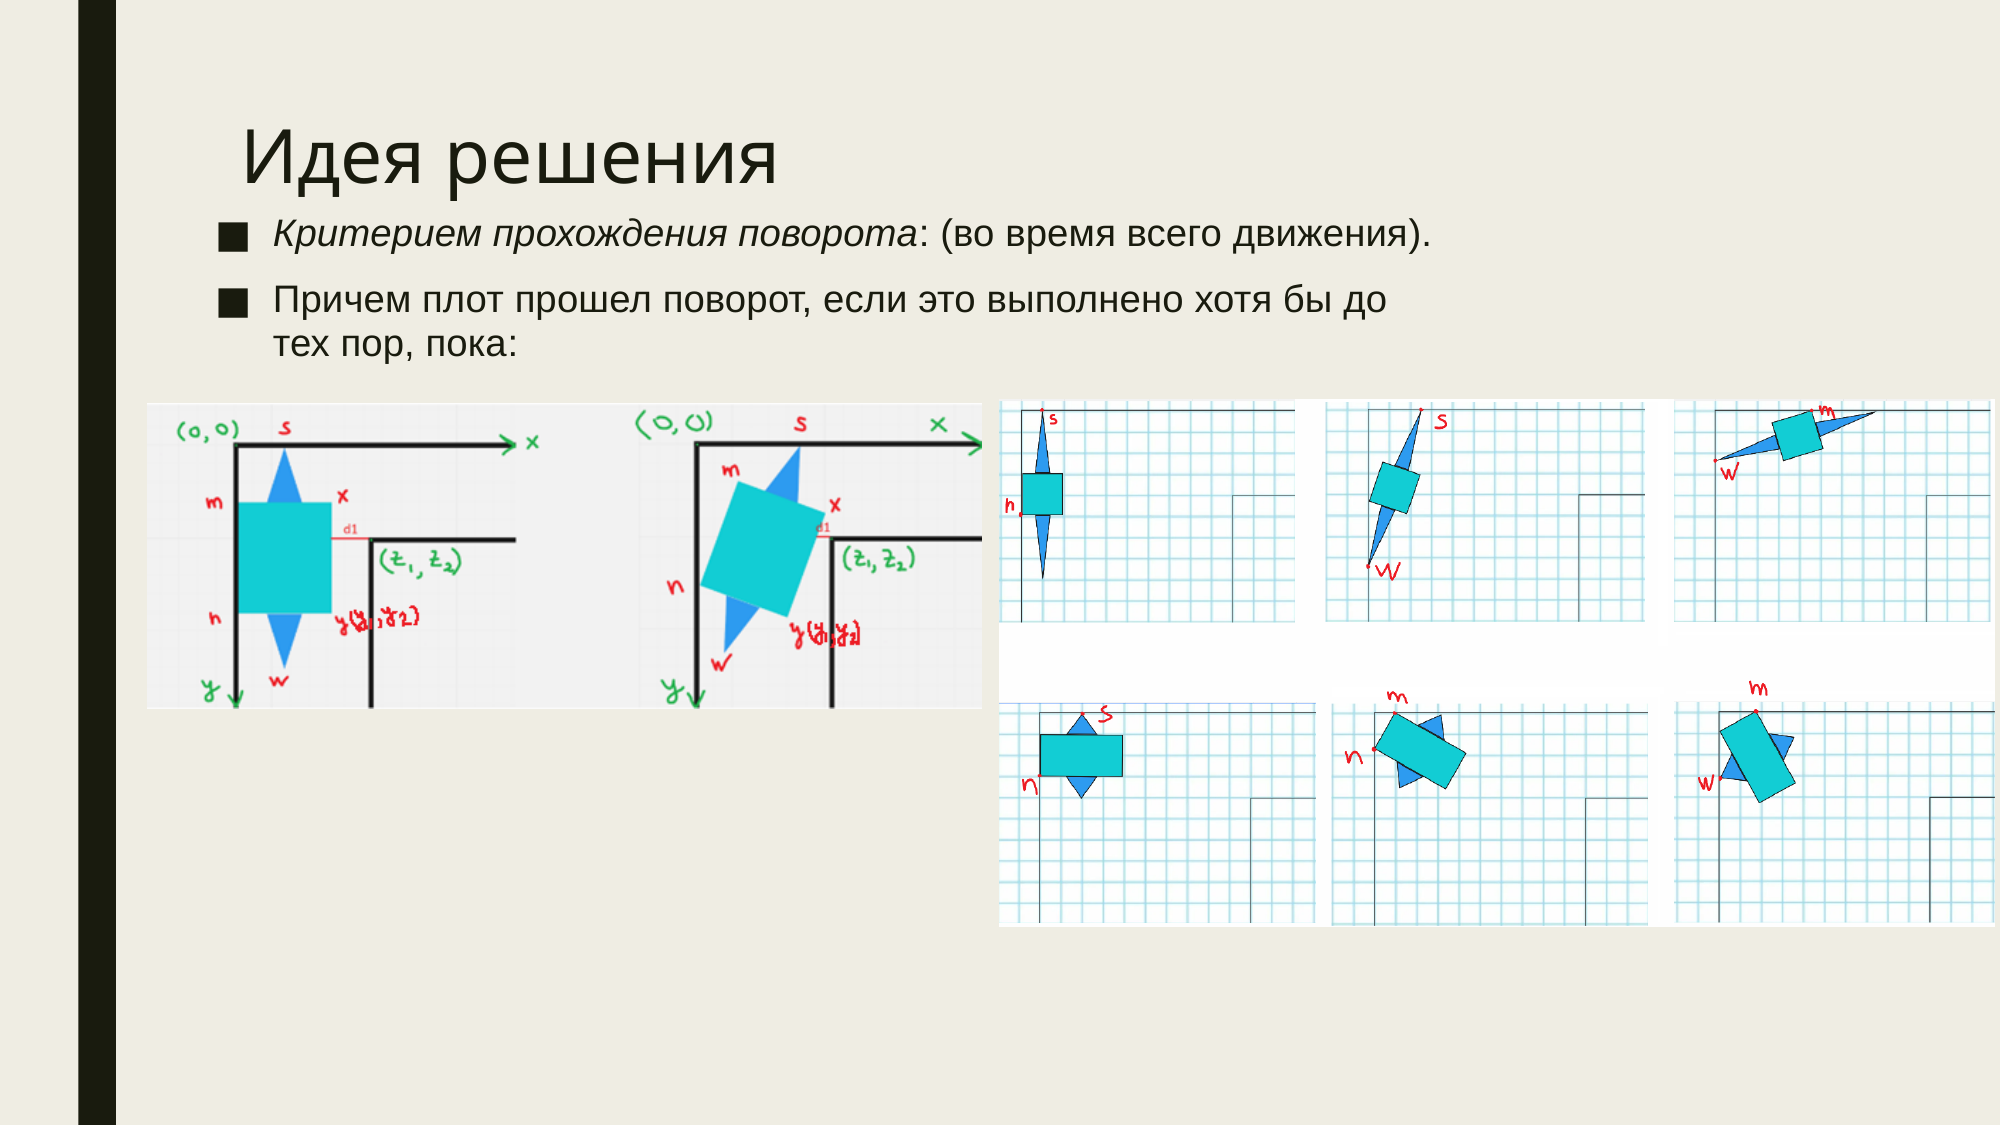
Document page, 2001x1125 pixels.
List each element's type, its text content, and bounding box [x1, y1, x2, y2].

picture [147, 403, 982, 709]
title Идея решения [225, 112, 1800, 245]
picture [999, 399, 1995, 927]
